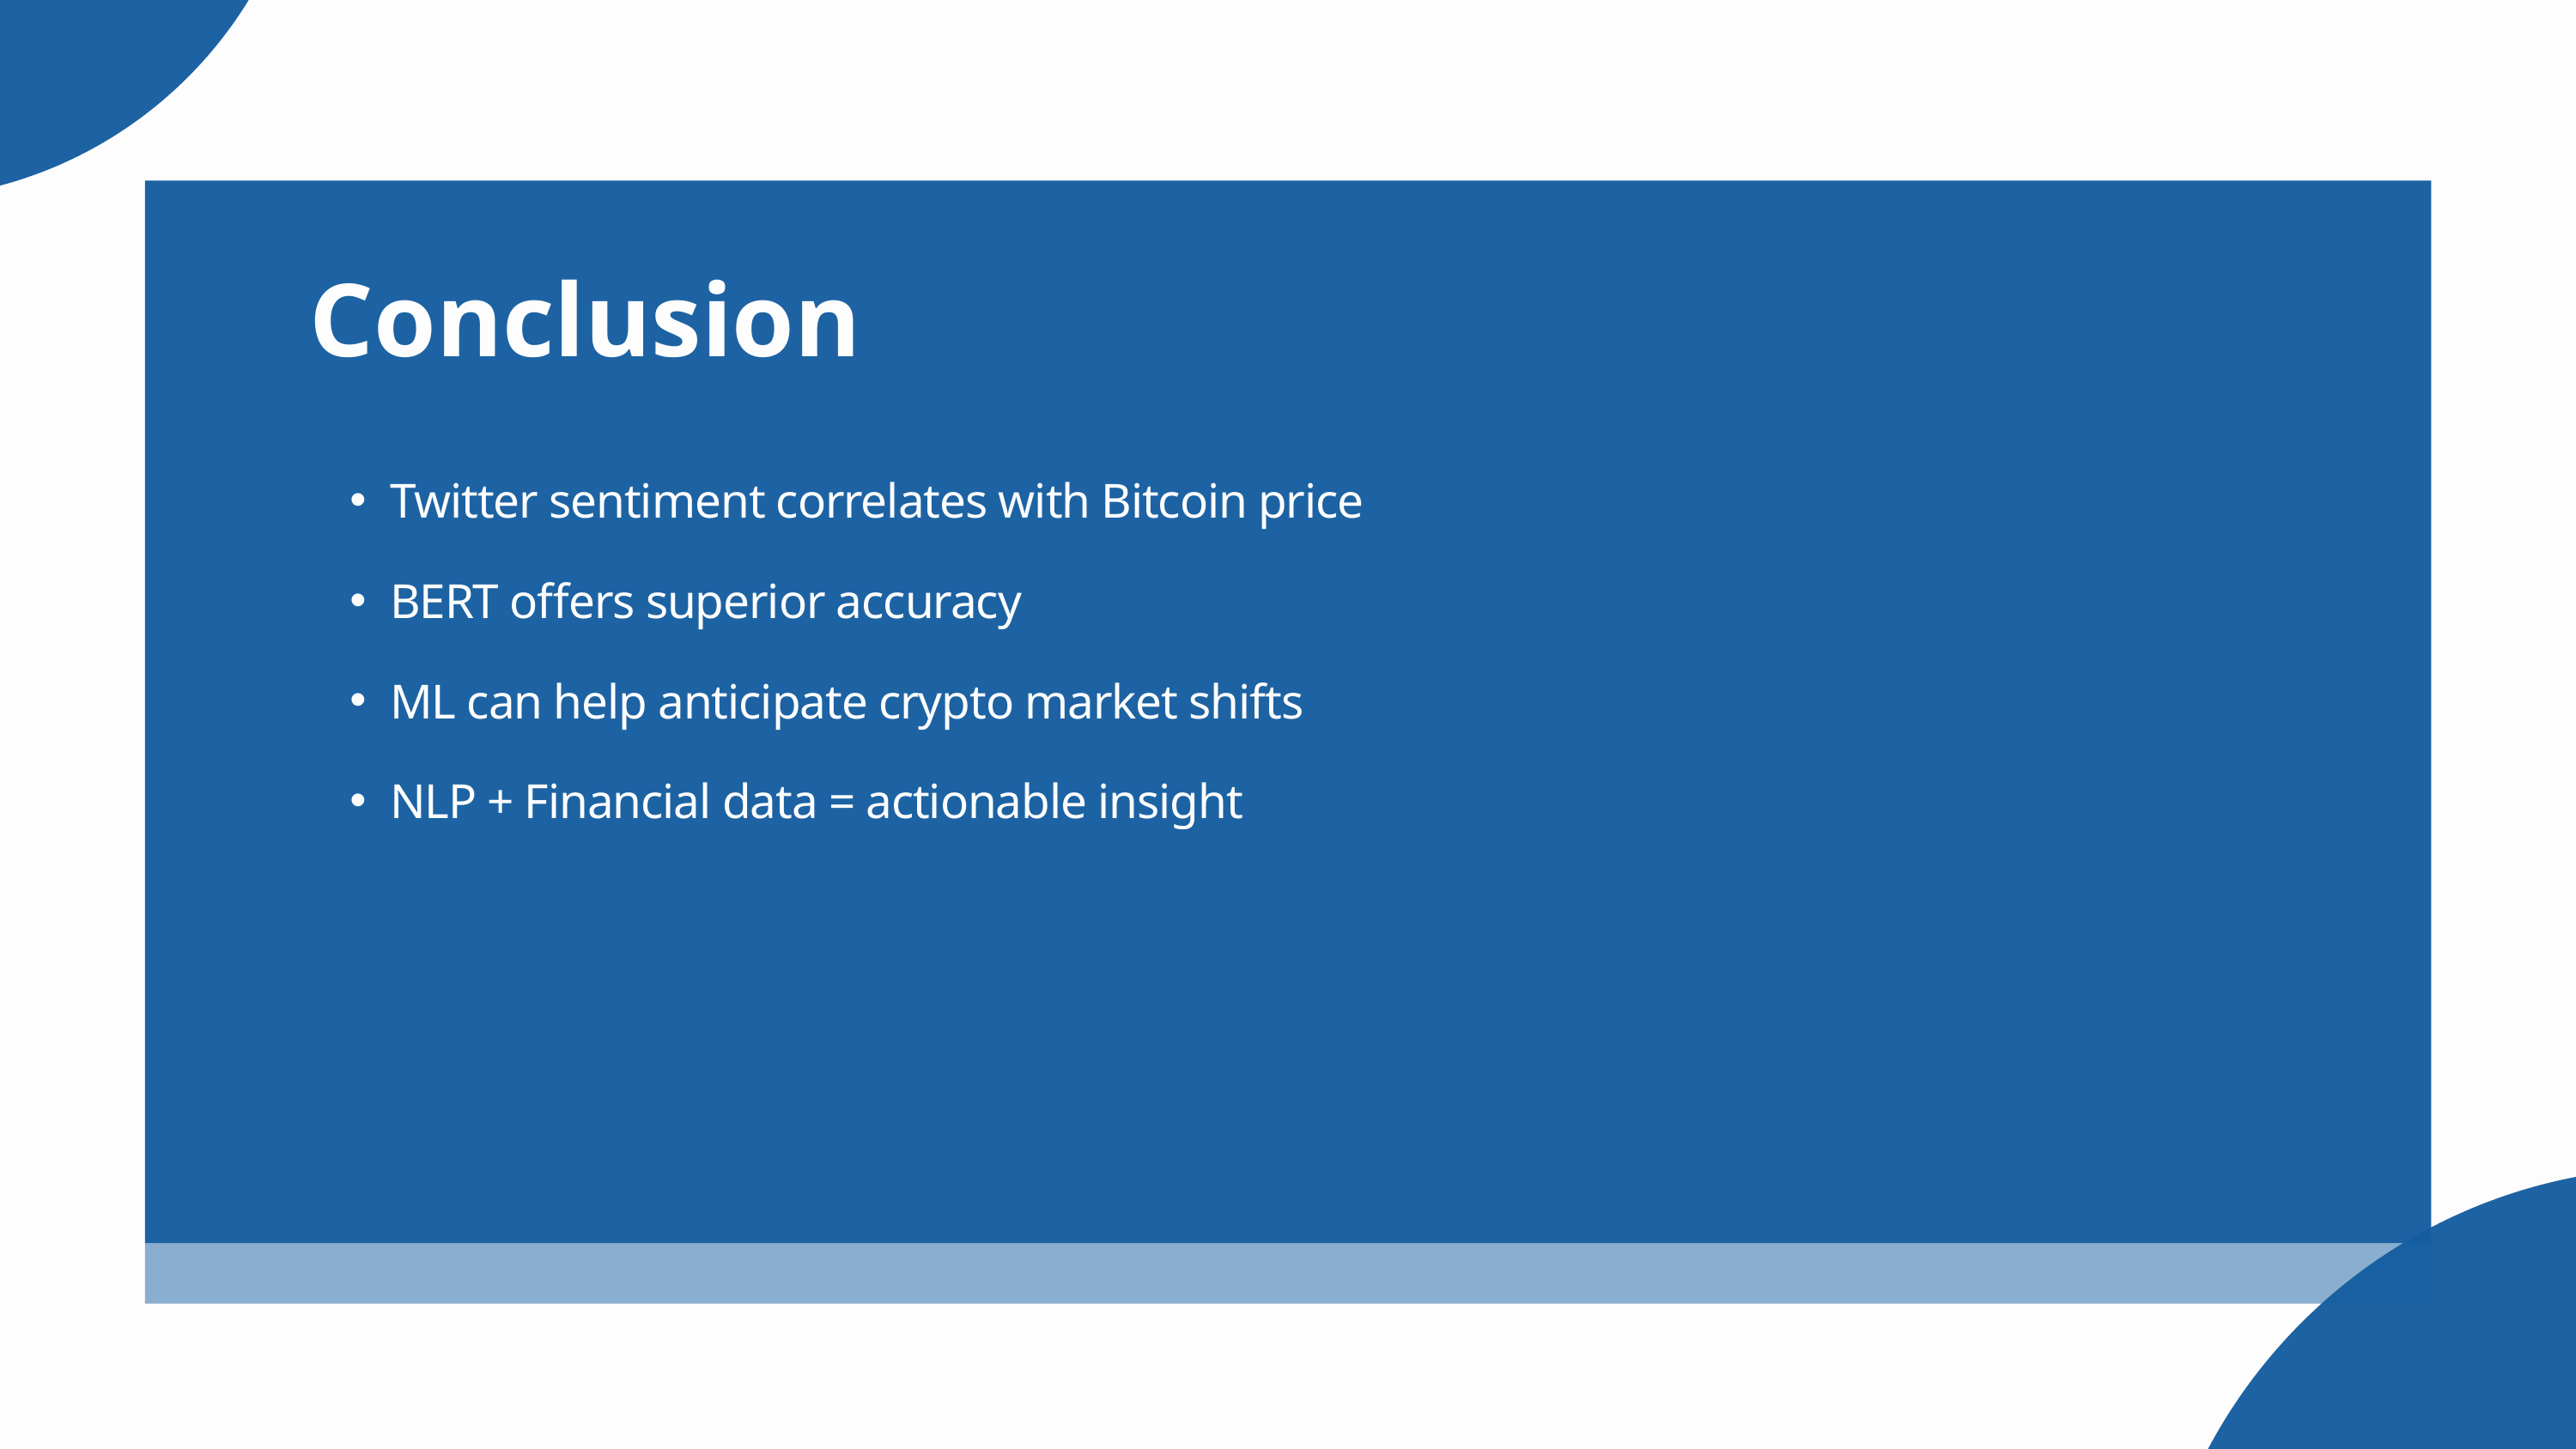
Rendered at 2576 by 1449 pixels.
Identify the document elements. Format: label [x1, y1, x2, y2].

text_box [144, 180, 2432, 1242]
text_box [2146, 1167, 2576, 1449]
text_box [144, 1243, 2142, 1304]
text_box [0, 0, 311, 200]
